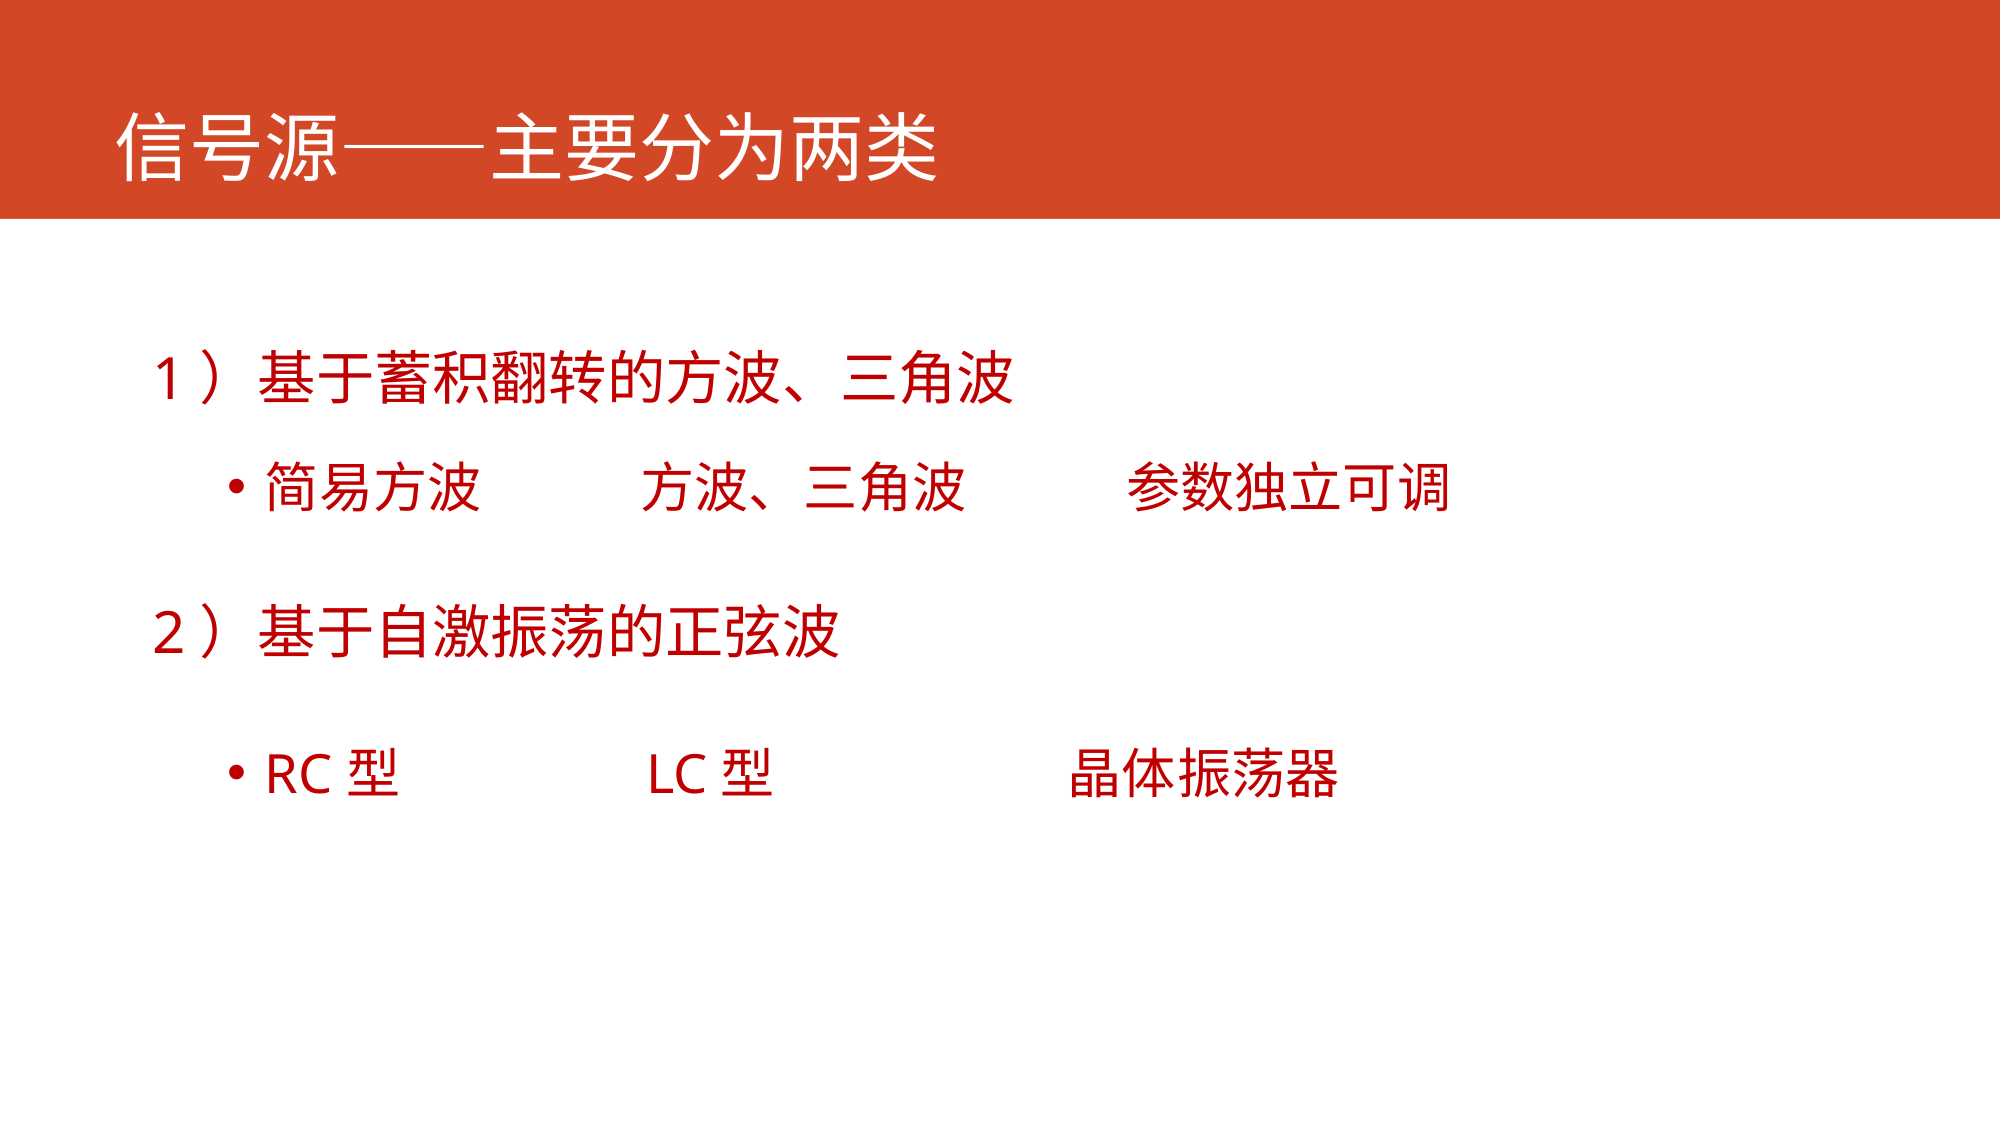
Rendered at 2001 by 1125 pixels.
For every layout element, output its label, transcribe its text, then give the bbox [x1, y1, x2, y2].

list 1）基于蓄积翻转的方波、三角波 简易方波 方波、三角波 参数独立可调 2）基于自激振荡的正弦波 RC型 LC型 晶体振荡器 [137, 299, 1832, 1014]
title 信号源——主要分为两类 [99, 0, 1863, 199]
